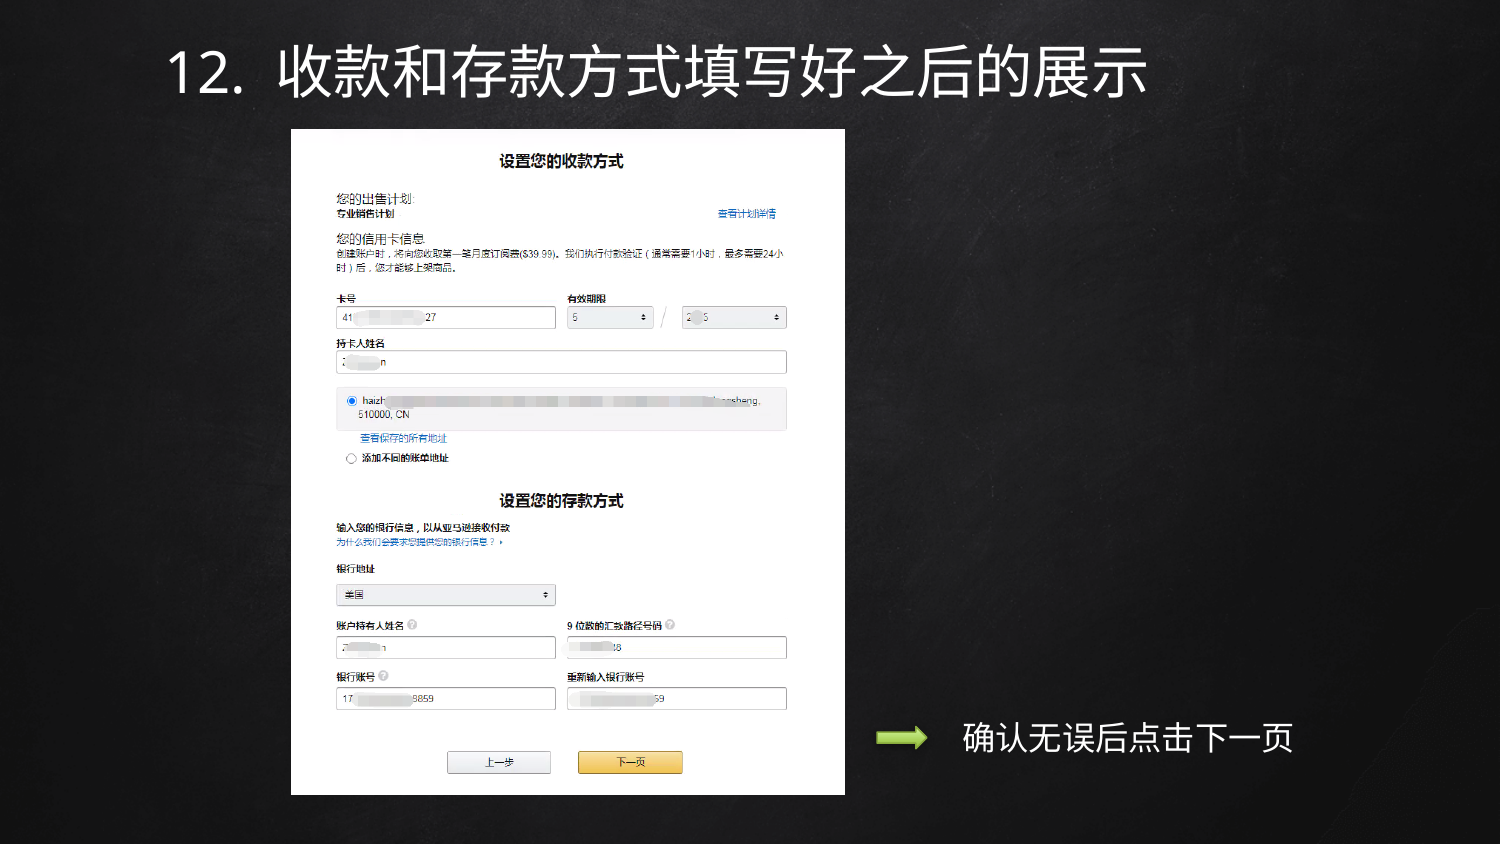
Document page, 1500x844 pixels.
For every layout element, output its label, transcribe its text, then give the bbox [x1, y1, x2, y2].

picture [0, 0, 1500, 844]
text_box 确认无误后点击下一页 [947, 702, 1339, 796]
text_box 12. 收款和存款方式填写好之后的展示 [149, 28, 1321, 113]
text_box [876, 725, 928, 750]
